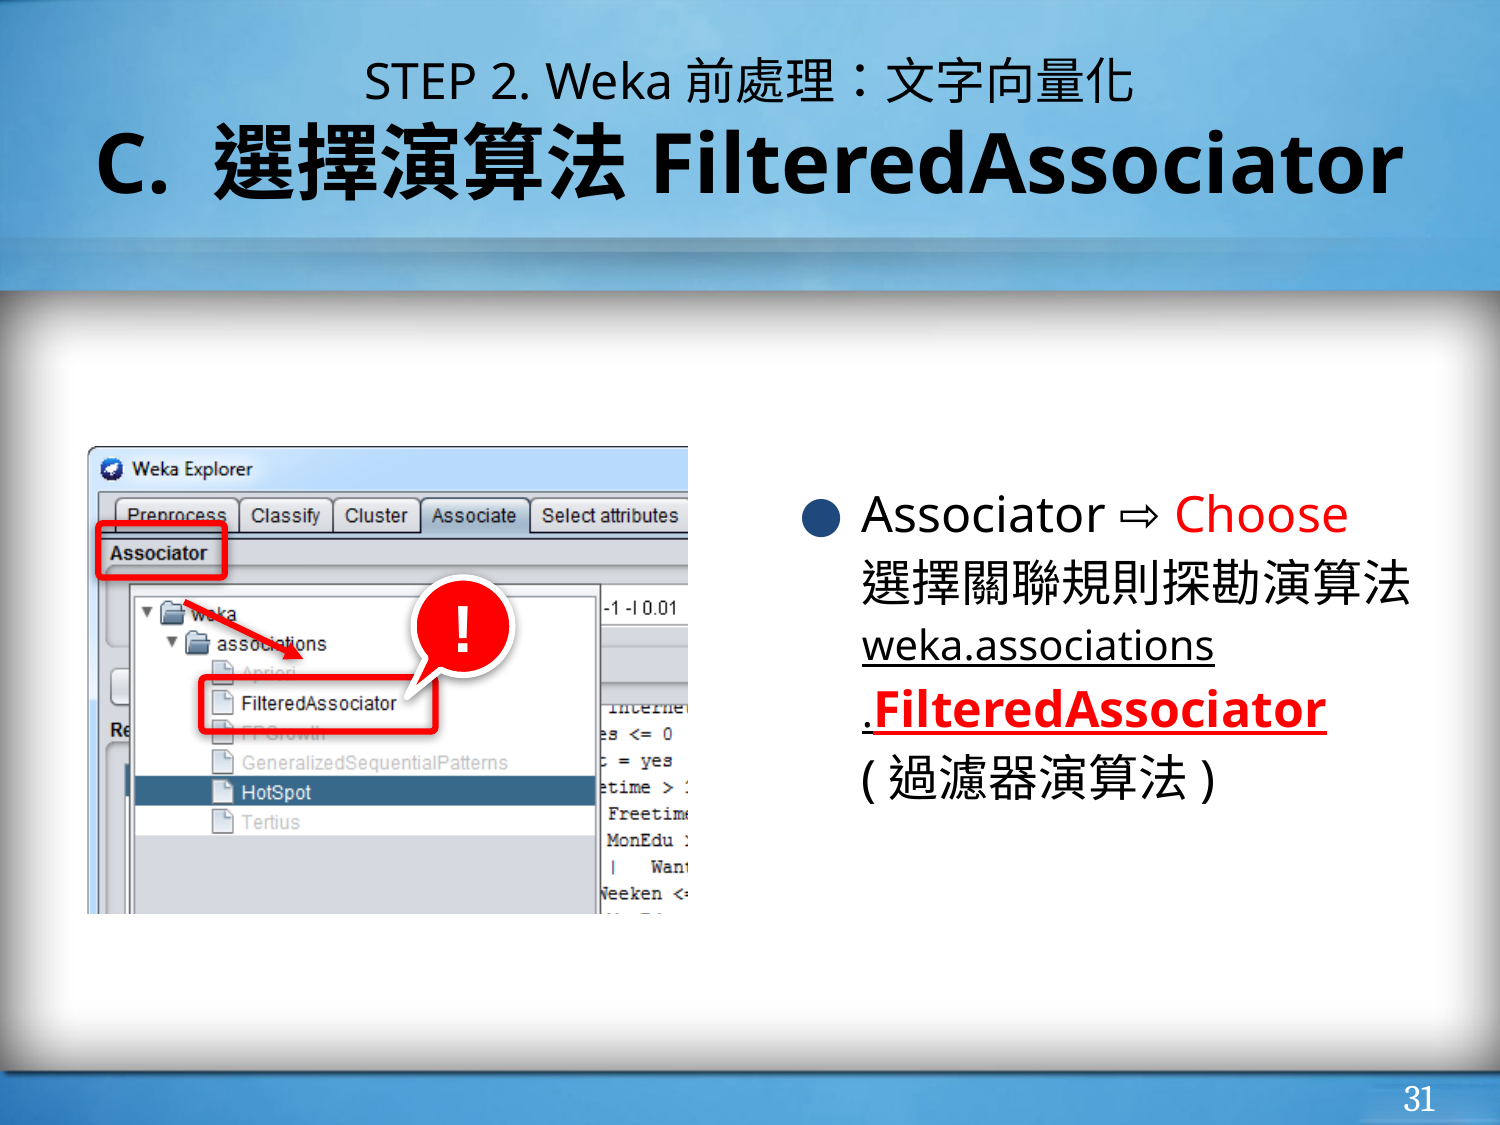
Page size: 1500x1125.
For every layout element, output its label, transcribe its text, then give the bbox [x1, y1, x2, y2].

title STEP 2. Weka前處理：文字向量化 C. 選擇演算法FilteredAssociator [78, 27, 1422, 232]
slide_number ‹#› [1350, 1074, 1488, 1118]
list Associator ⇨ Choose 選擇關聯規則探勘演算法 weka.associations .FilteredAssociator (過濾器演算法) [771, 293, 1432, 1067]
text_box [183, 601, 304, 660]
picture [0, 0, 1500, 1125]
